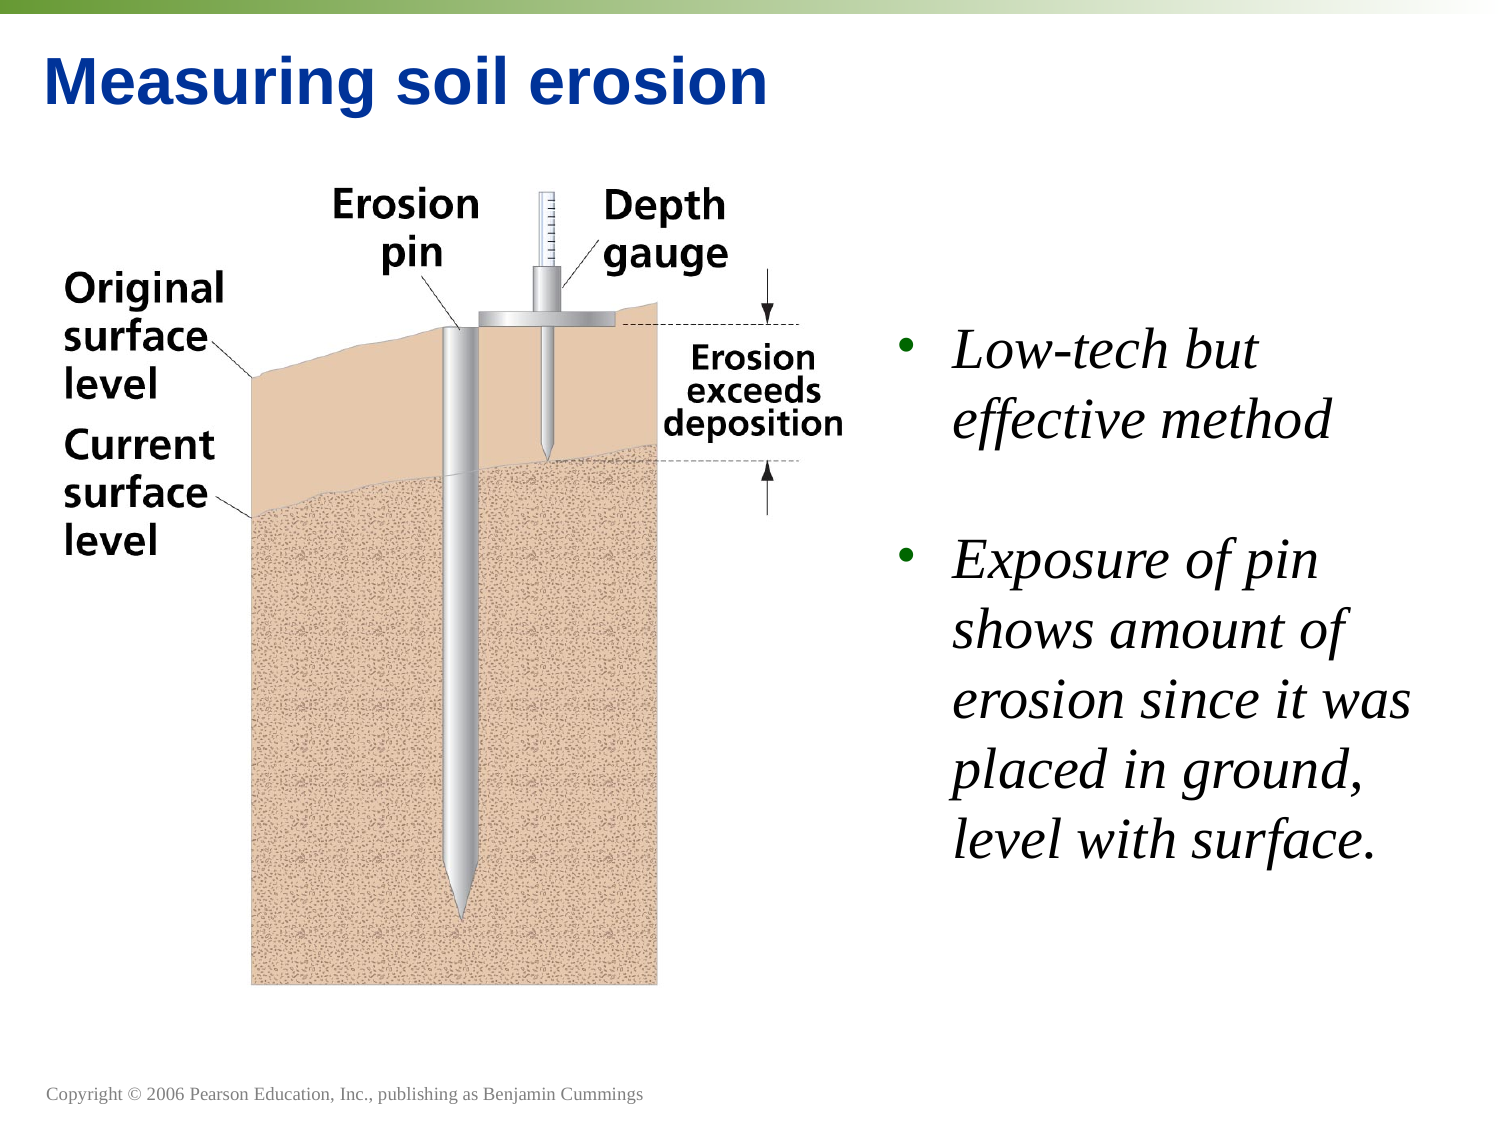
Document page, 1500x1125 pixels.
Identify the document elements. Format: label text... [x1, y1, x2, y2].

picture [54, 175, 850, 988]
list Low-tech but effective method Exposure of pin shows amount of erosion since it was placed in ground, level with surface. [881, 302, 1474, 878]
title Measuring soil erosion [43, 29, 1469, 118]
